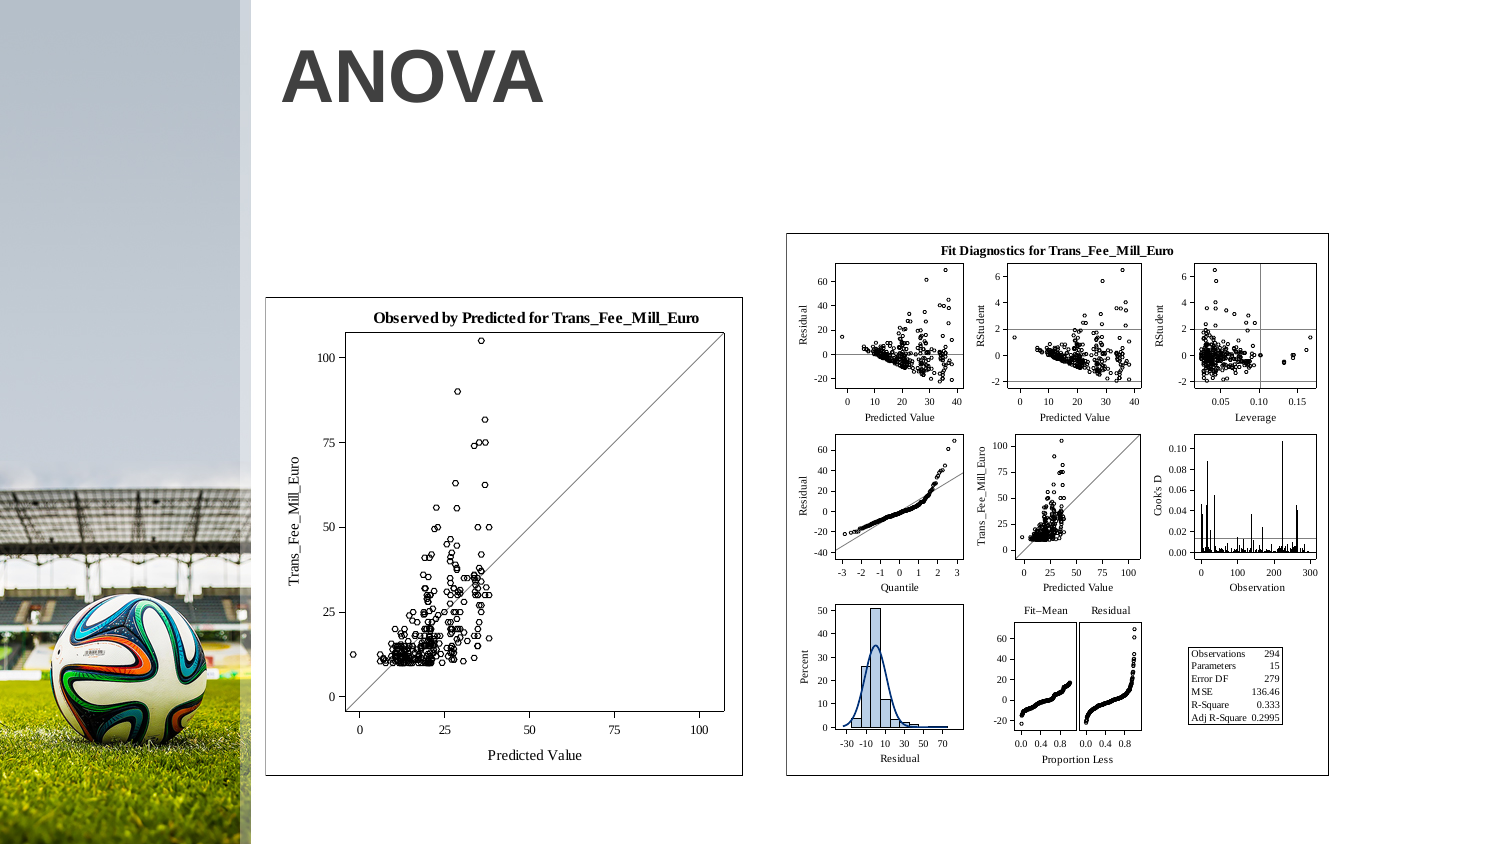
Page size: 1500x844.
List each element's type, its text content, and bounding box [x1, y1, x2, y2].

picture [0, 0, 1500, 844]
title ANOVA [265, 0, 1500, 146]
